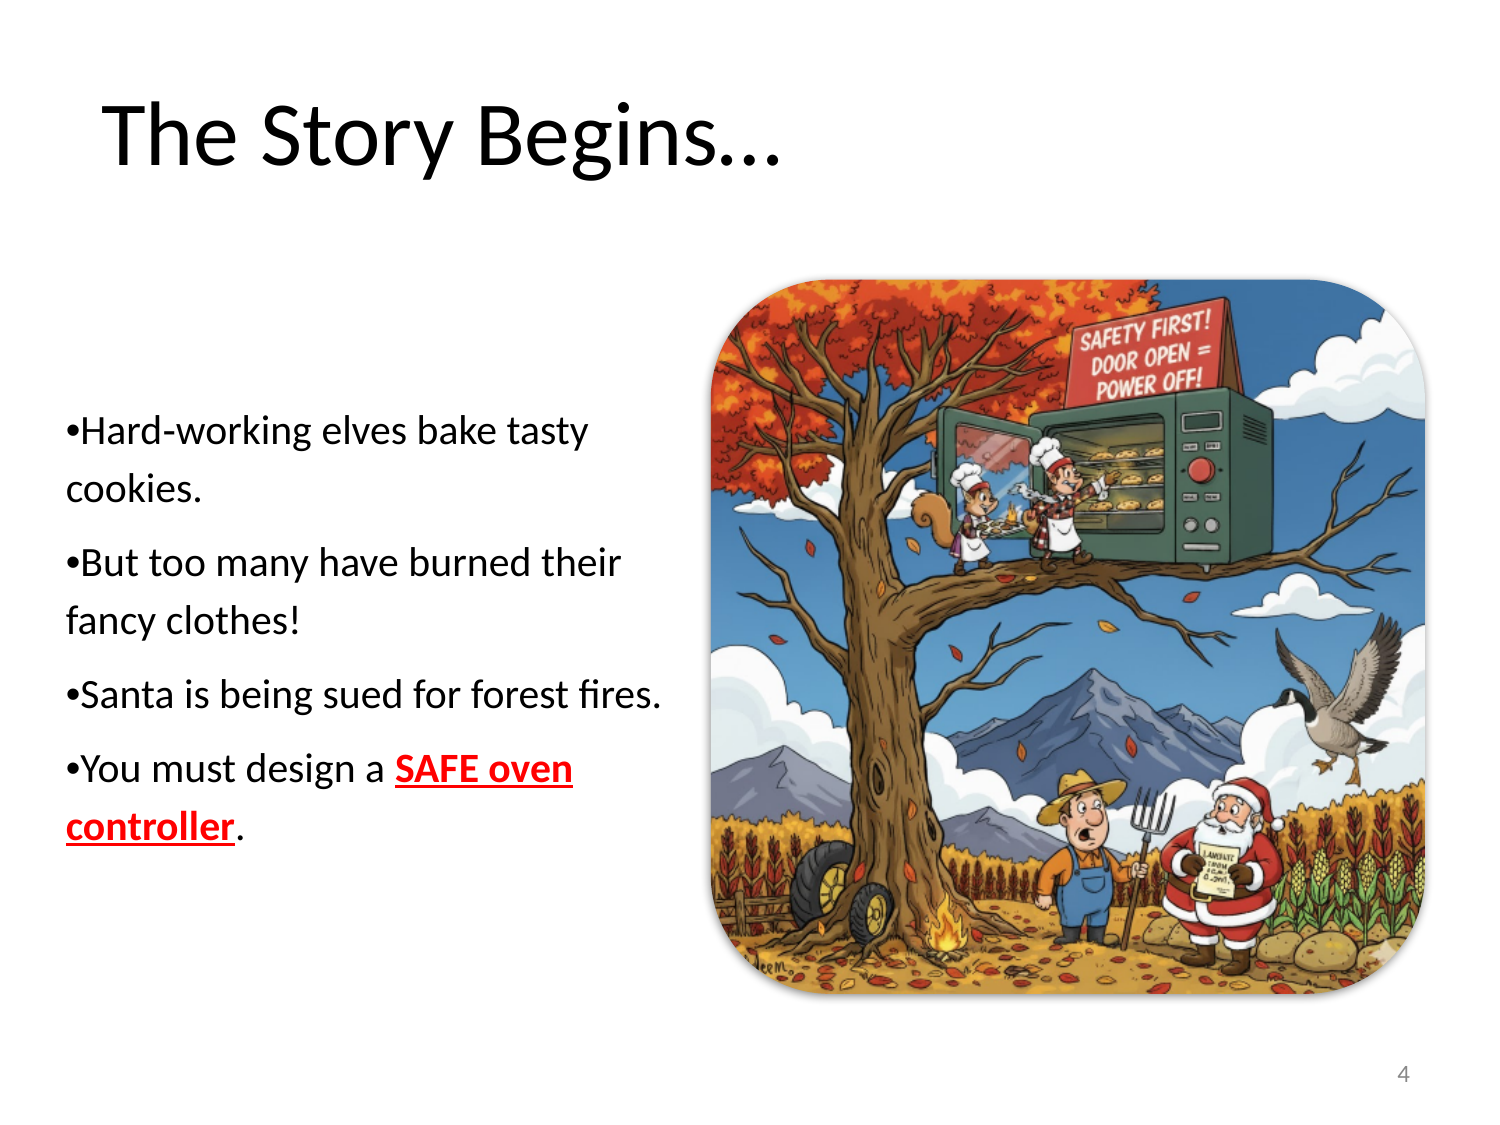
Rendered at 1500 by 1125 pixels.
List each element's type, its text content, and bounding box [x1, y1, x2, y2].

picture [710, 279, 1426, 995]
slide_number ‹#› [1074, 1042, 1425, 1103]
title The Story Begins… [86, 40, 1426, 231]
text_box •Hard‑working elves bake tasty cookies. •But too many have burned their fancy clothes! •Santa is being sued for forest fires. •You must design a SAFE oven controller. [50, 380, 683, 864]
